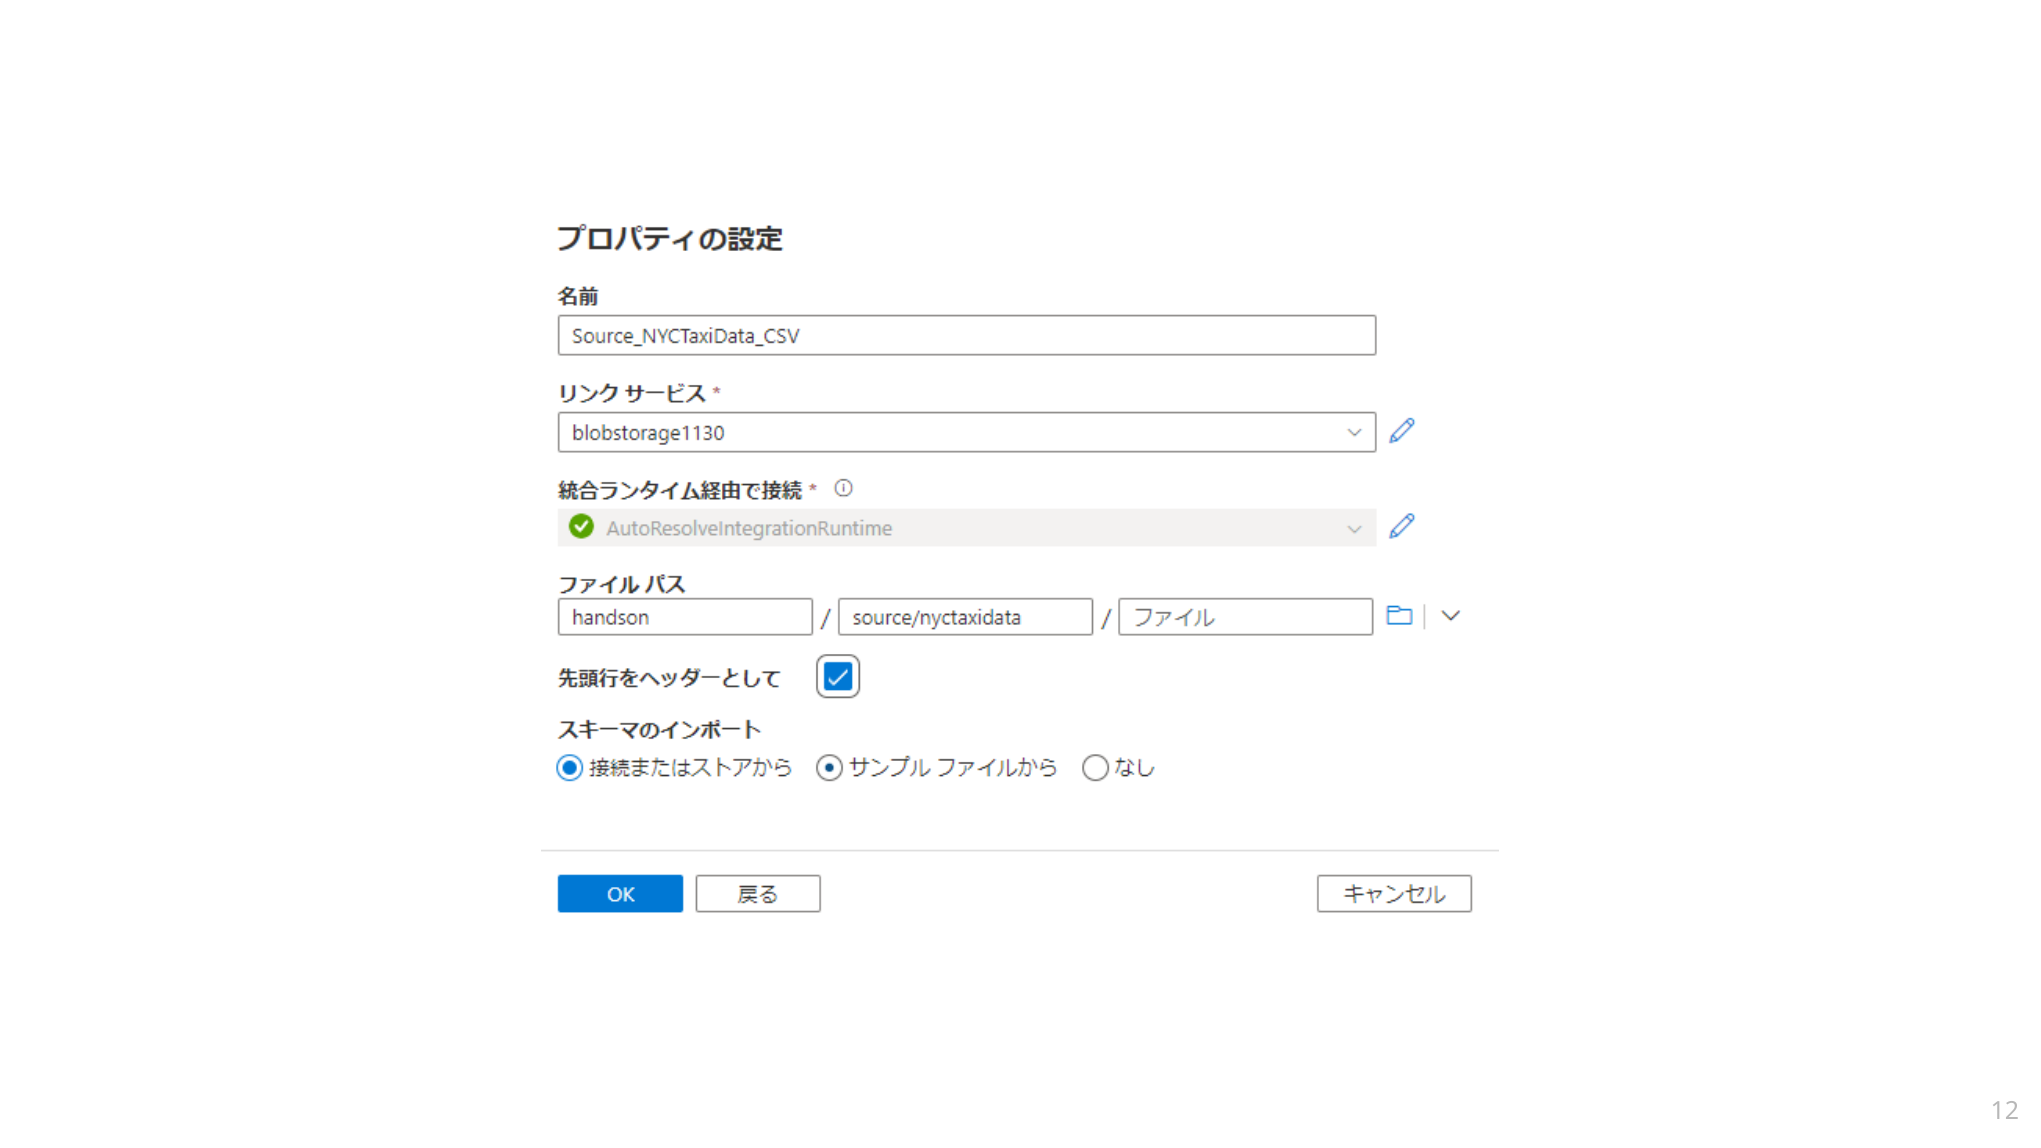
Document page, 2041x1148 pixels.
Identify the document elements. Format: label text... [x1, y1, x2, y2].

picture [541, 214, 1499, 933]
slide_number 12 [1575, 1081, 2035, 1143]
